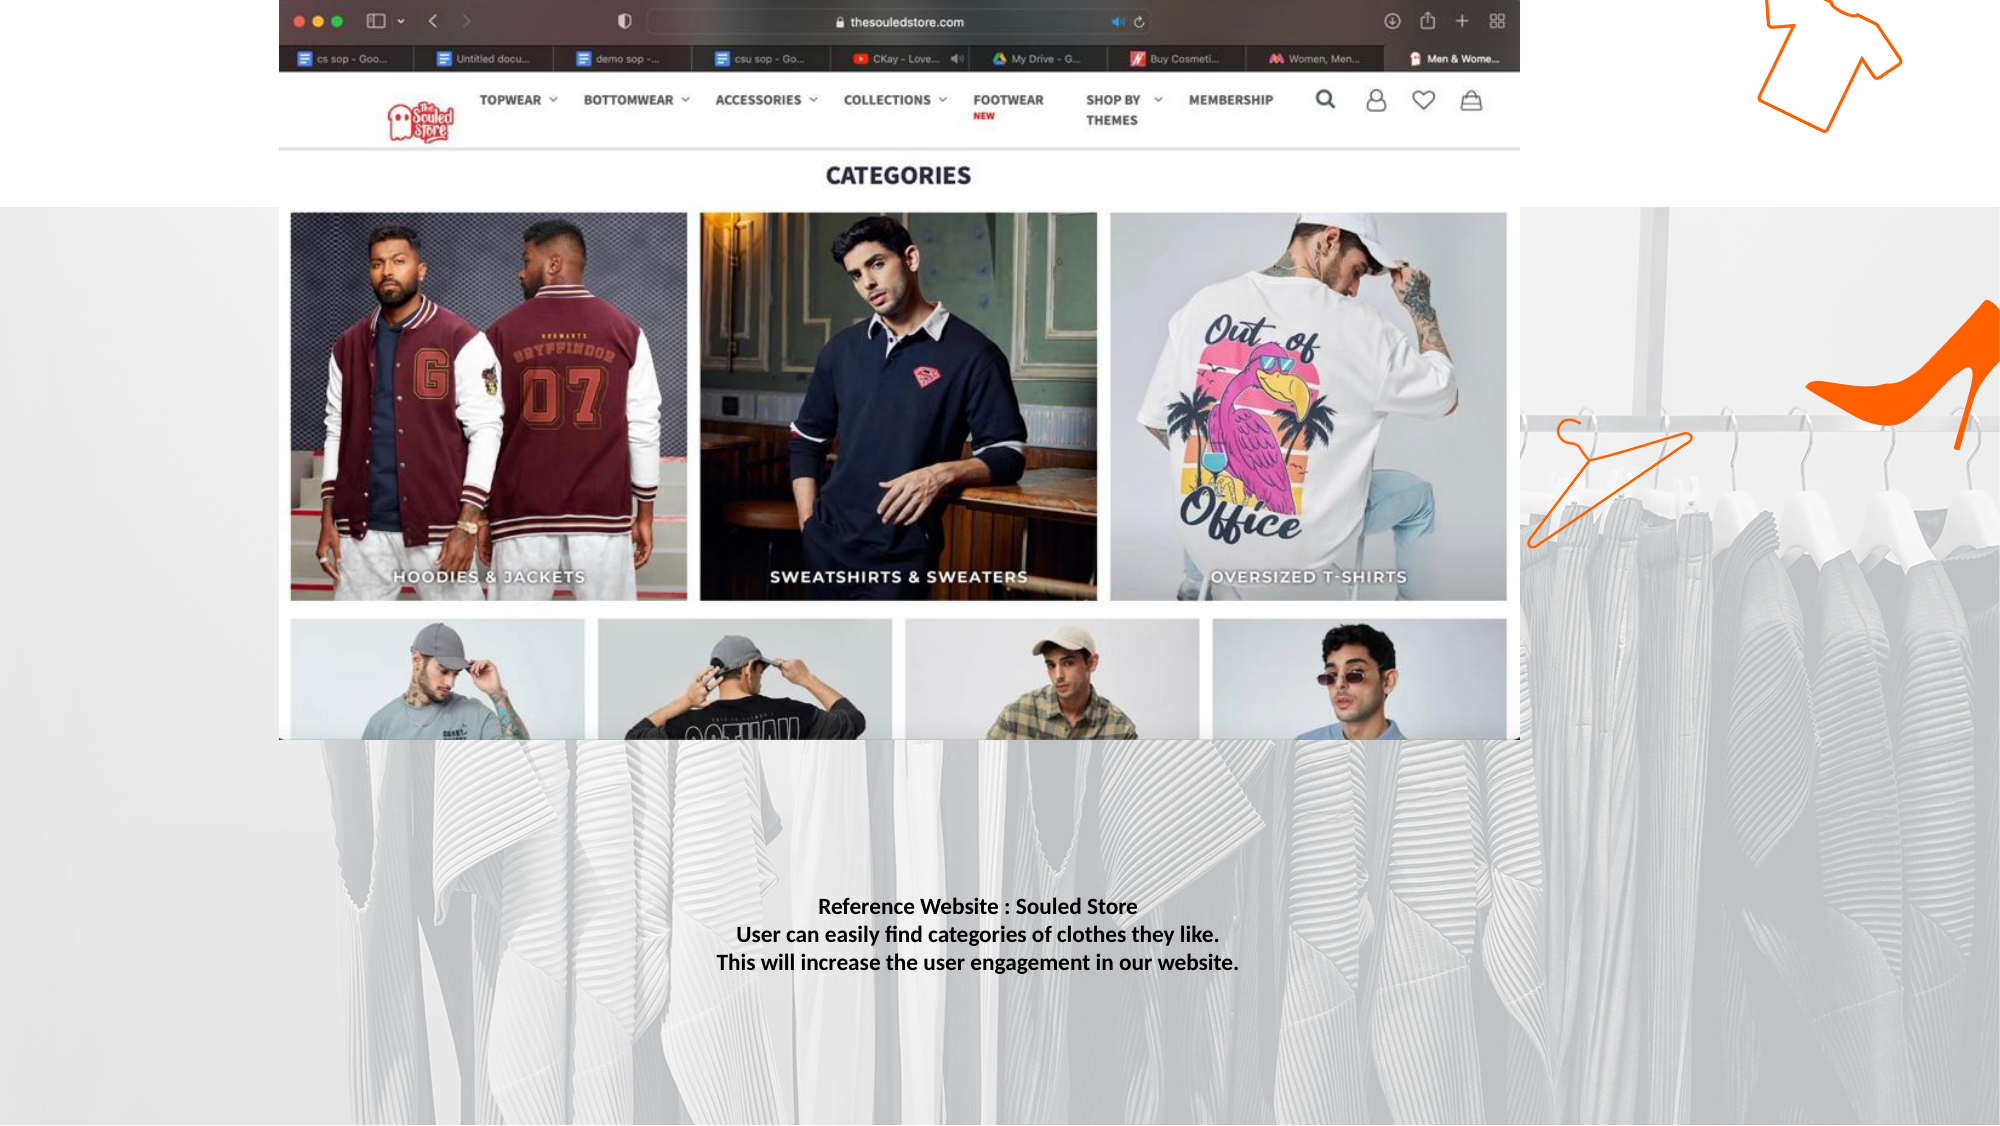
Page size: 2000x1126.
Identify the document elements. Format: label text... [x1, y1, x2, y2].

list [279, 0, 1520, 740]
title Reference Website : Souled Store User can easily find categories of clothes they like. This will increase the user engagement in our website. [78, 881, 1879, 1013]
picture [0, 0, 2000, 1125]
